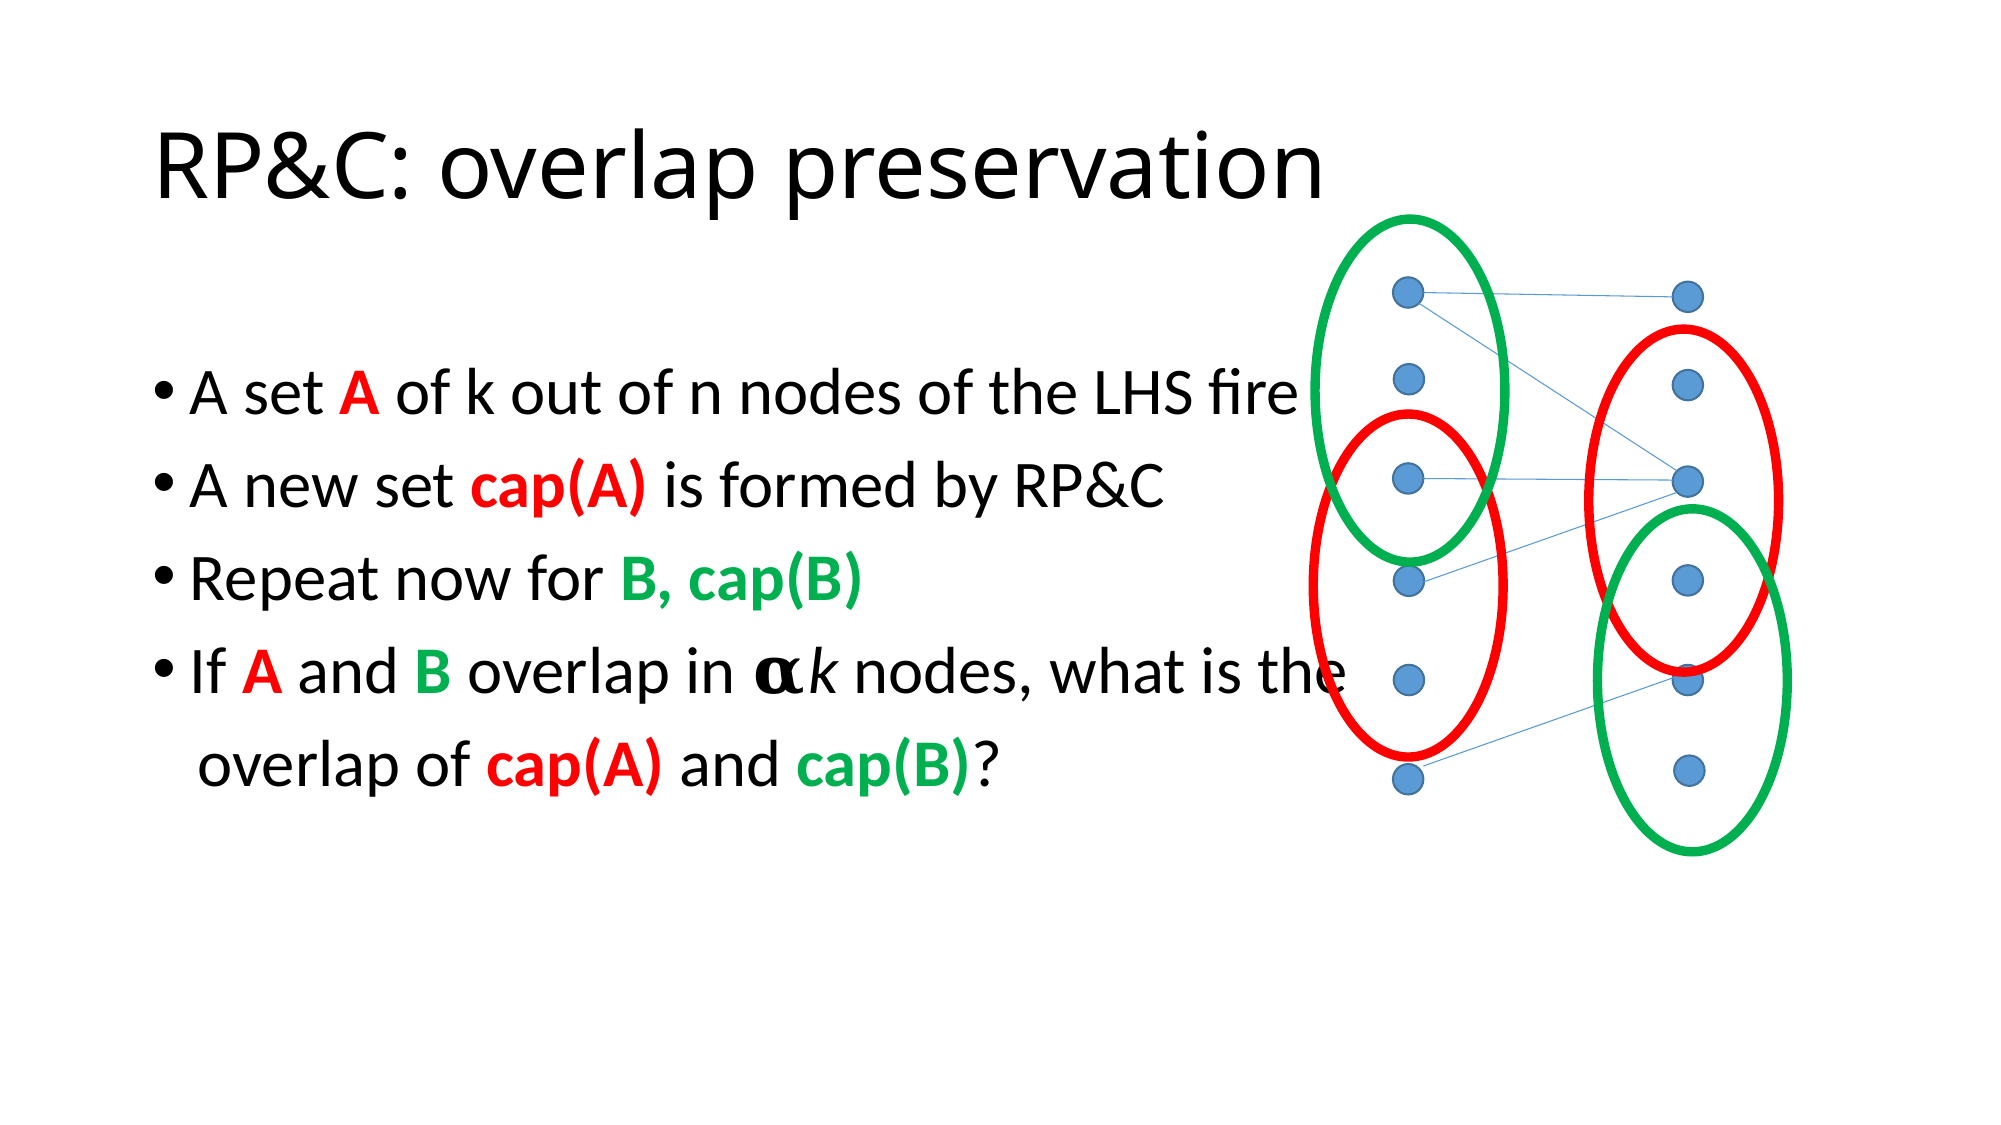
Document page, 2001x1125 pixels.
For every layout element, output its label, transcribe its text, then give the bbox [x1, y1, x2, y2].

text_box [1418, 303, 1678, 471]
text_box [1599, 582, 1613, 602]
text_box [1587, 328, 1780, 577]
text_box [1314, 218, 1495, 564]
list A set A of k out of n nodes of the LHS fire A new set cap(A) is formed by RP&C Repeat now for B, cap(B) If A and B overlap in 𝛂k nodes, what is the overlap of cap(A) and cap(B)? [137, 248, 1863, 1014]
text_box [1312, 487, 1505, 759]
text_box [1423, 292, 1673, 297]
text_box [1596, 507, 1789, 853]
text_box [1423, 676, 1678, 766]
title RP&C: overlap preservation [137, 59, 1863, 248]
text_box [1391, 762, 1425, 796]
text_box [1423, 492, 1678, 582]
text_box [1671, 280, 1705, 314]
